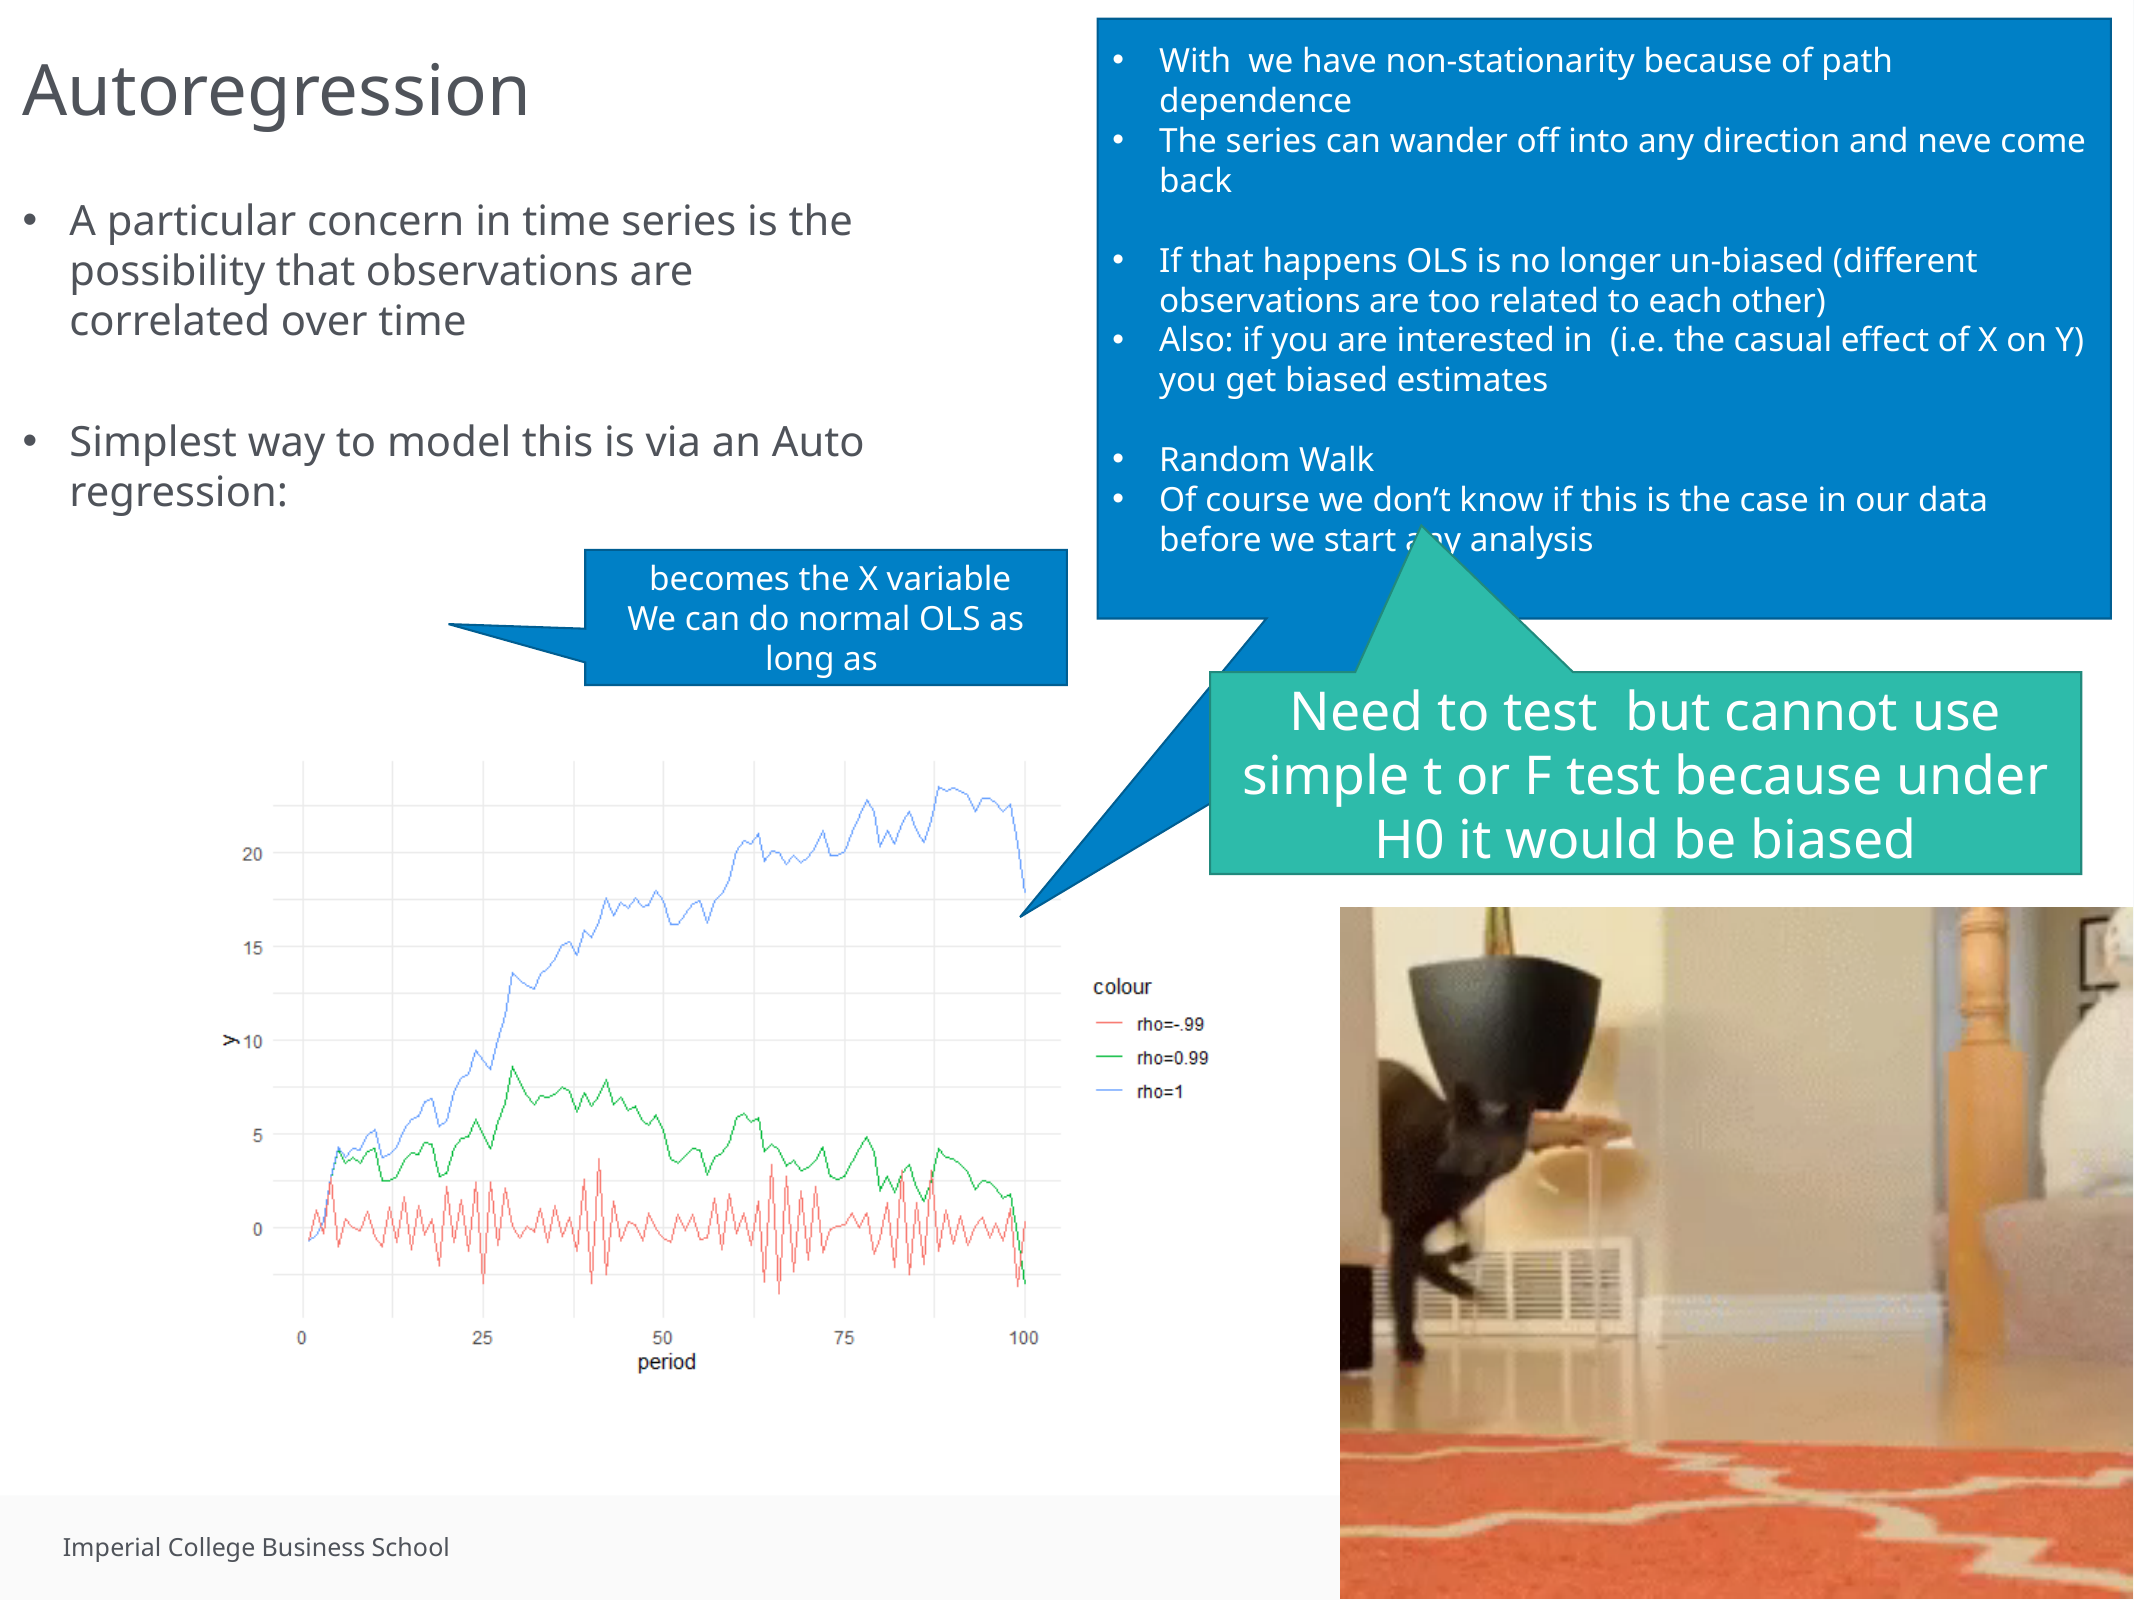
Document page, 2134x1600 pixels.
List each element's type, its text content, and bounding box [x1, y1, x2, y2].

picture [206, 751, 1231, 1384]
title Autoregression [22, 50, 1096, 143]
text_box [1339, 907, 2134, 1600]
